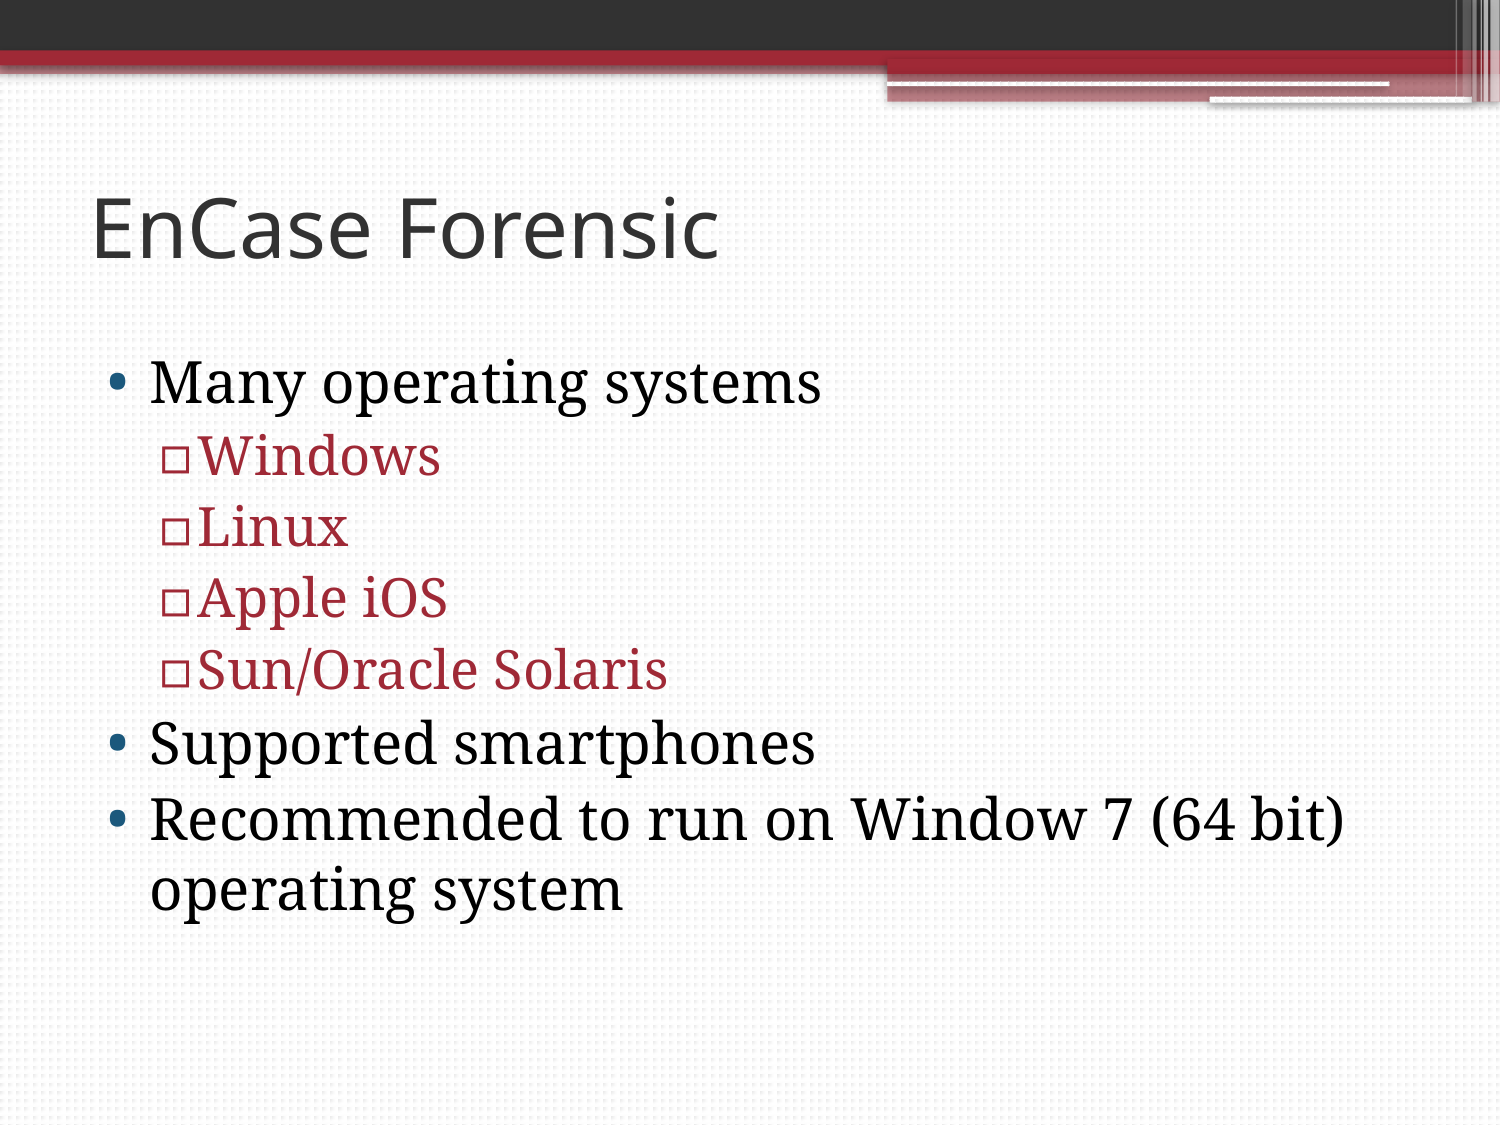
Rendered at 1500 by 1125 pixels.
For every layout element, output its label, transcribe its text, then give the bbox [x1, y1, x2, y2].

list Many operating systems Windows Linux Apple iOS Sun/Oracle Solaris Supported smartphones Recommended to run on Window 7 (64 bit) operating system [75, 337, 1425, 1047]
title EnCase Forensic [75, 137, 1425, 313]
